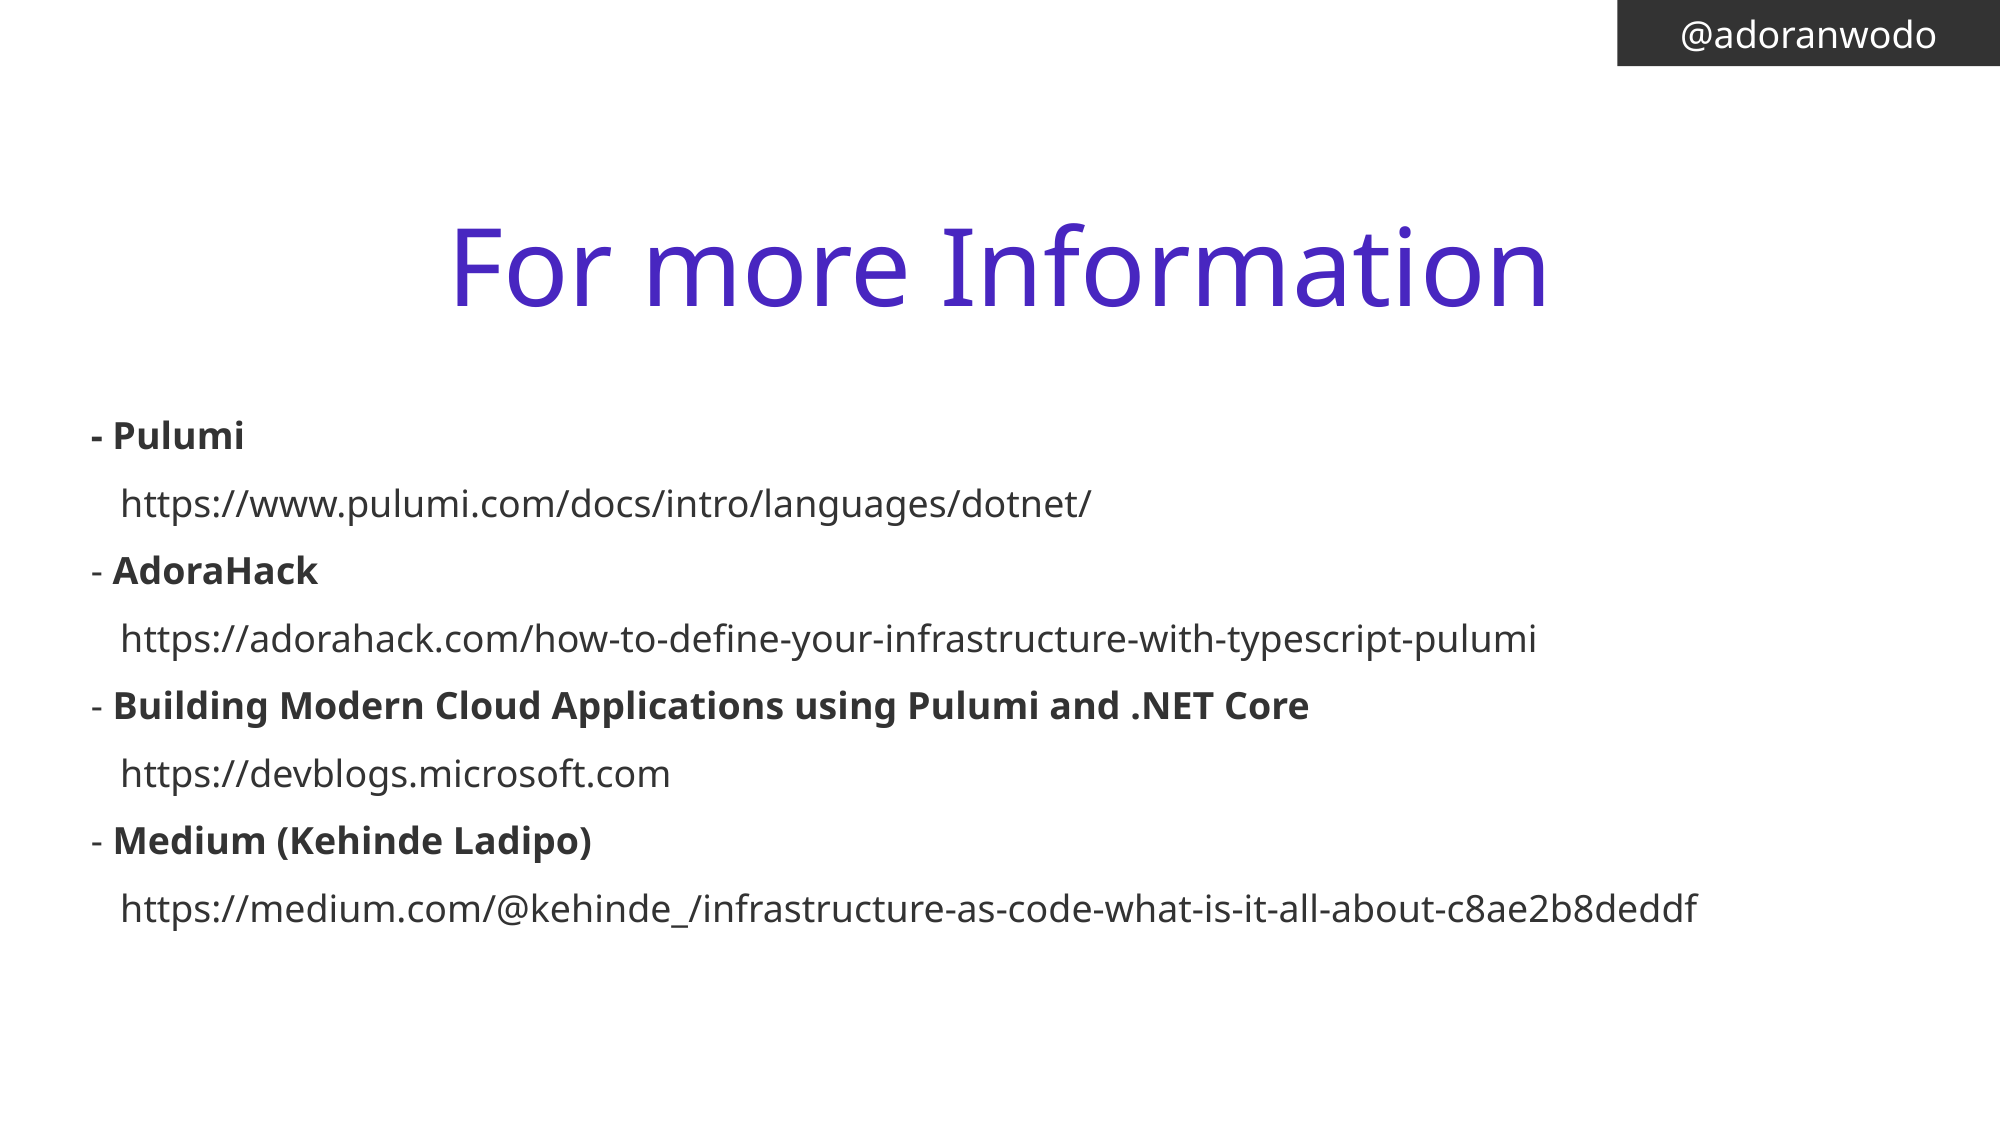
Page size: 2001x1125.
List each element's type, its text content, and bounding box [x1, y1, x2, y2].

title For more Information [137, 188, 1863, 355]
text_box - Pulumi https://www.pulumi.com/docs/intro/languages/dotnet/ - AdoraHack https://adorahack.com/how-to-define-your-infrastructure-with-typescript-pulumi - Building Modern Cloud Applications using Pulumi and .NET Core https://devblogs.microsoft.com - Medium (Kehinde Ladipo) https://medium.com/@kehinde_/infrastructure-as-code-what-is-it-all-about-c8ae2b8deddf [76, 382, 1893, 938]
text_box @adoranwodo [1616, 0, 2000, 67]
